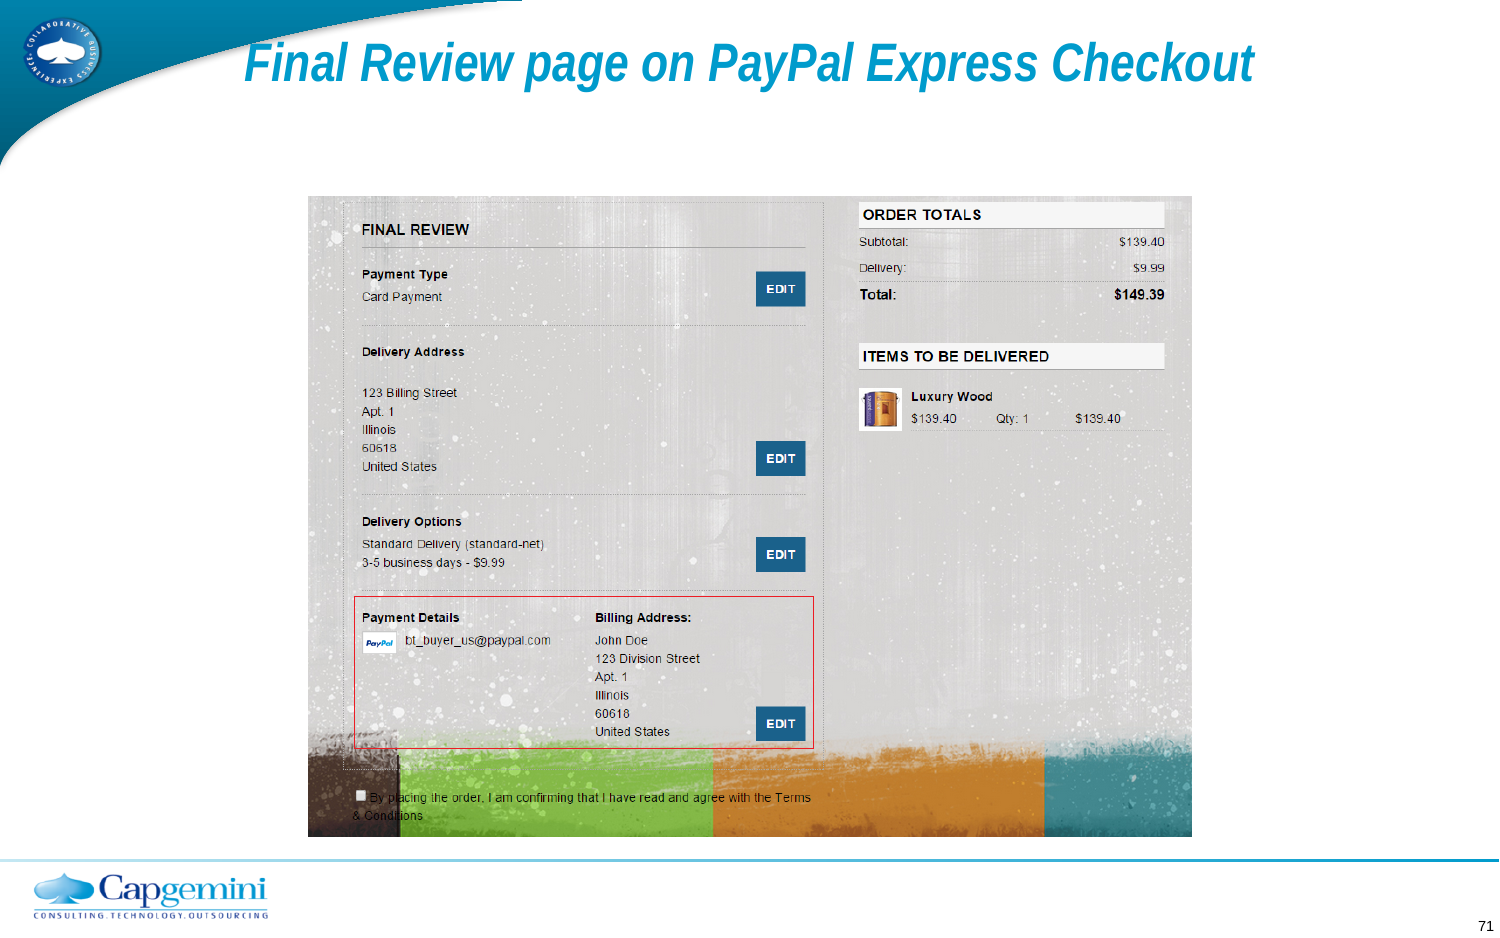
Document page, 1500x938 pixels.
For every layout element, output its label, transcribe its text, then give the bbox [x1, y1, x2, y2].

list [308, 196, 1192, 837]
title Final Review page on PayPal Express Checkout [0, 0, 1500, 163]
picture [32, 872, 269, 919]
slide_number 71 [1470, 919, 1500, 936]
